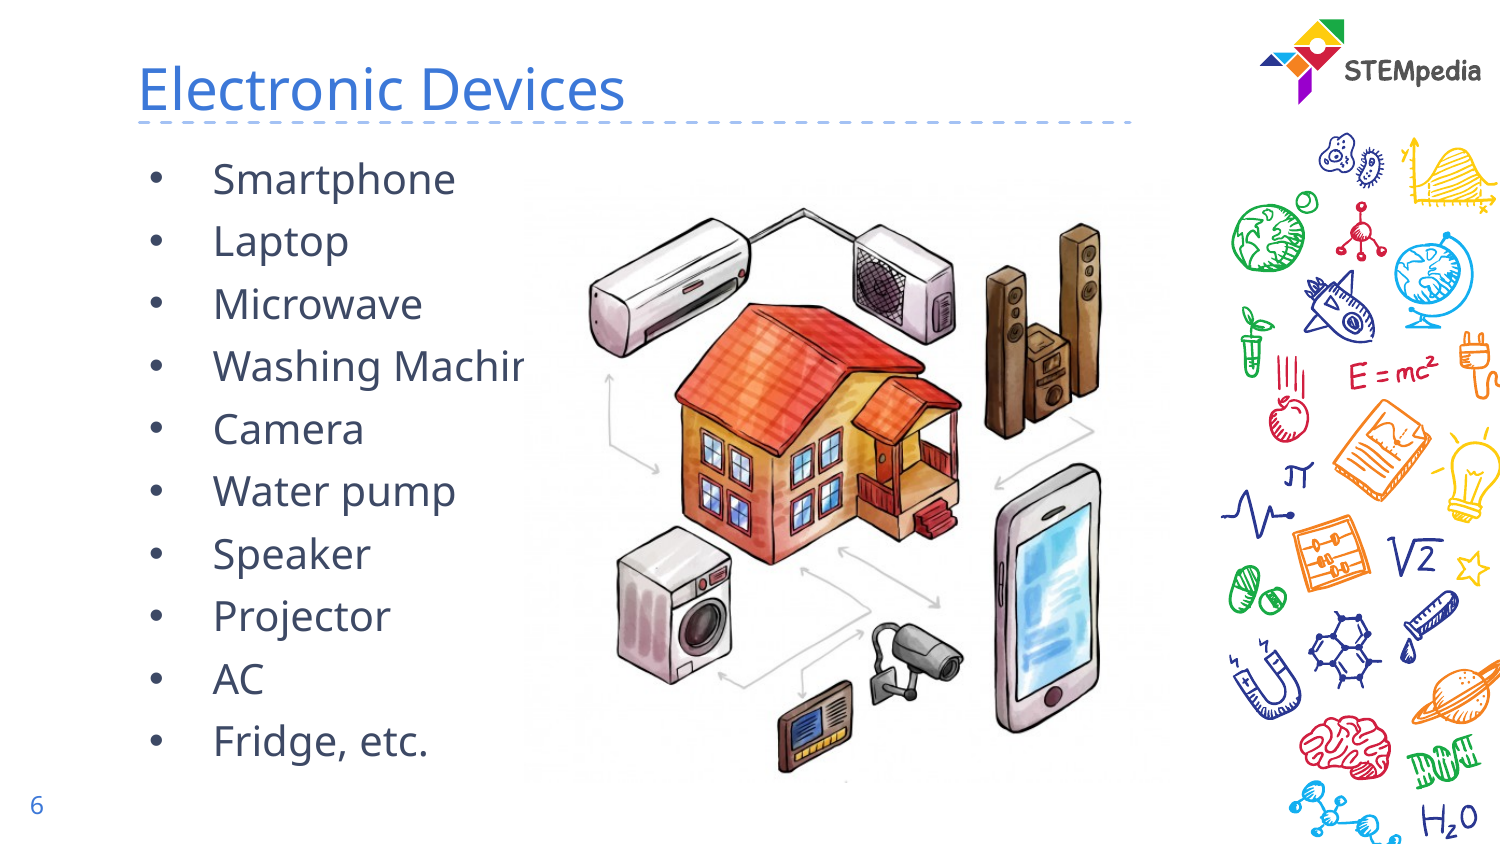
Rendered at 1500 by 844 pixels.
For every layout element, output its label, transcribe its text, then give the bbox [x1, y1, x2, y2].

slide_number 6 [14, 774, 105, 840]
picture [524, 177, 1170, 783]
list Smartphone Laptop Microwave Washing Machine Camera Water pump Speaker Projector AC Fridge, etc. [122, 137, 1130, 730]
title Electronic Devices [122, 36, 1130, 137]
